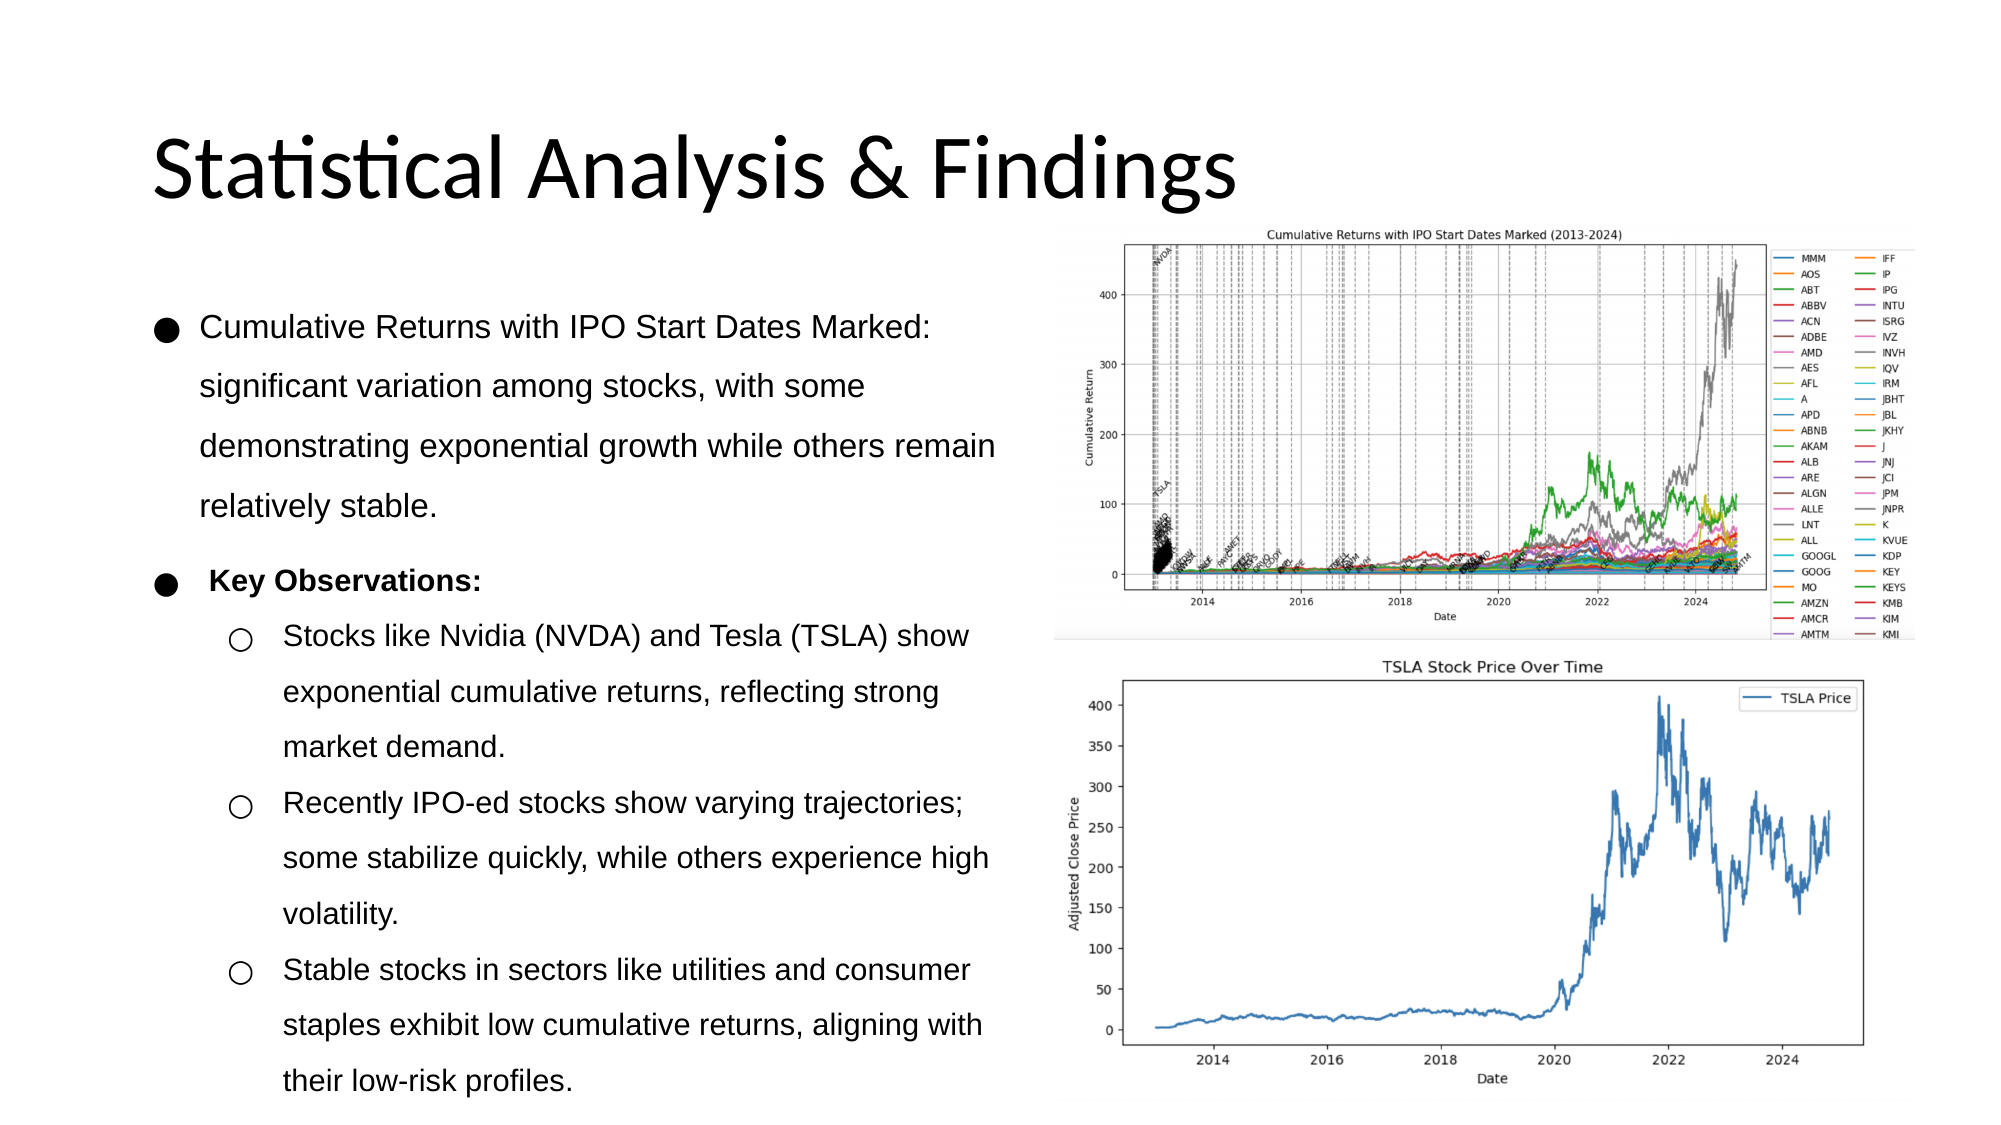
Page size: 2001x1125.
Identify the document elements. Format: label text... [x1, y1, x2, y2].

text_box Cumulative Returns with IPO Start Dates Marked: significant variation among stocks, with some demonstrating exponential growth while others remain relatively stable. [137, 277, 1030, 567]
picture [1053, 220, 1916, 640]
list Key Observations: Stocks like Nvidia (NVDA) and Tesla (TSLA) show exponential cumulative returns, reflecting strong market demand. Recently IPO-ed stocks show varying trajectories; some stabilize quickly, while others experience high volatility. Stable stocks in sectors like utilities and consumer staples exhibit low cumulative returns, aligning with their low-risk profiles. [115, 534, 1023, 1108]
picture [1053, 643, 1916, 1101]
title Statistical Analysis & Findings [137, 59, 1863, 278]
